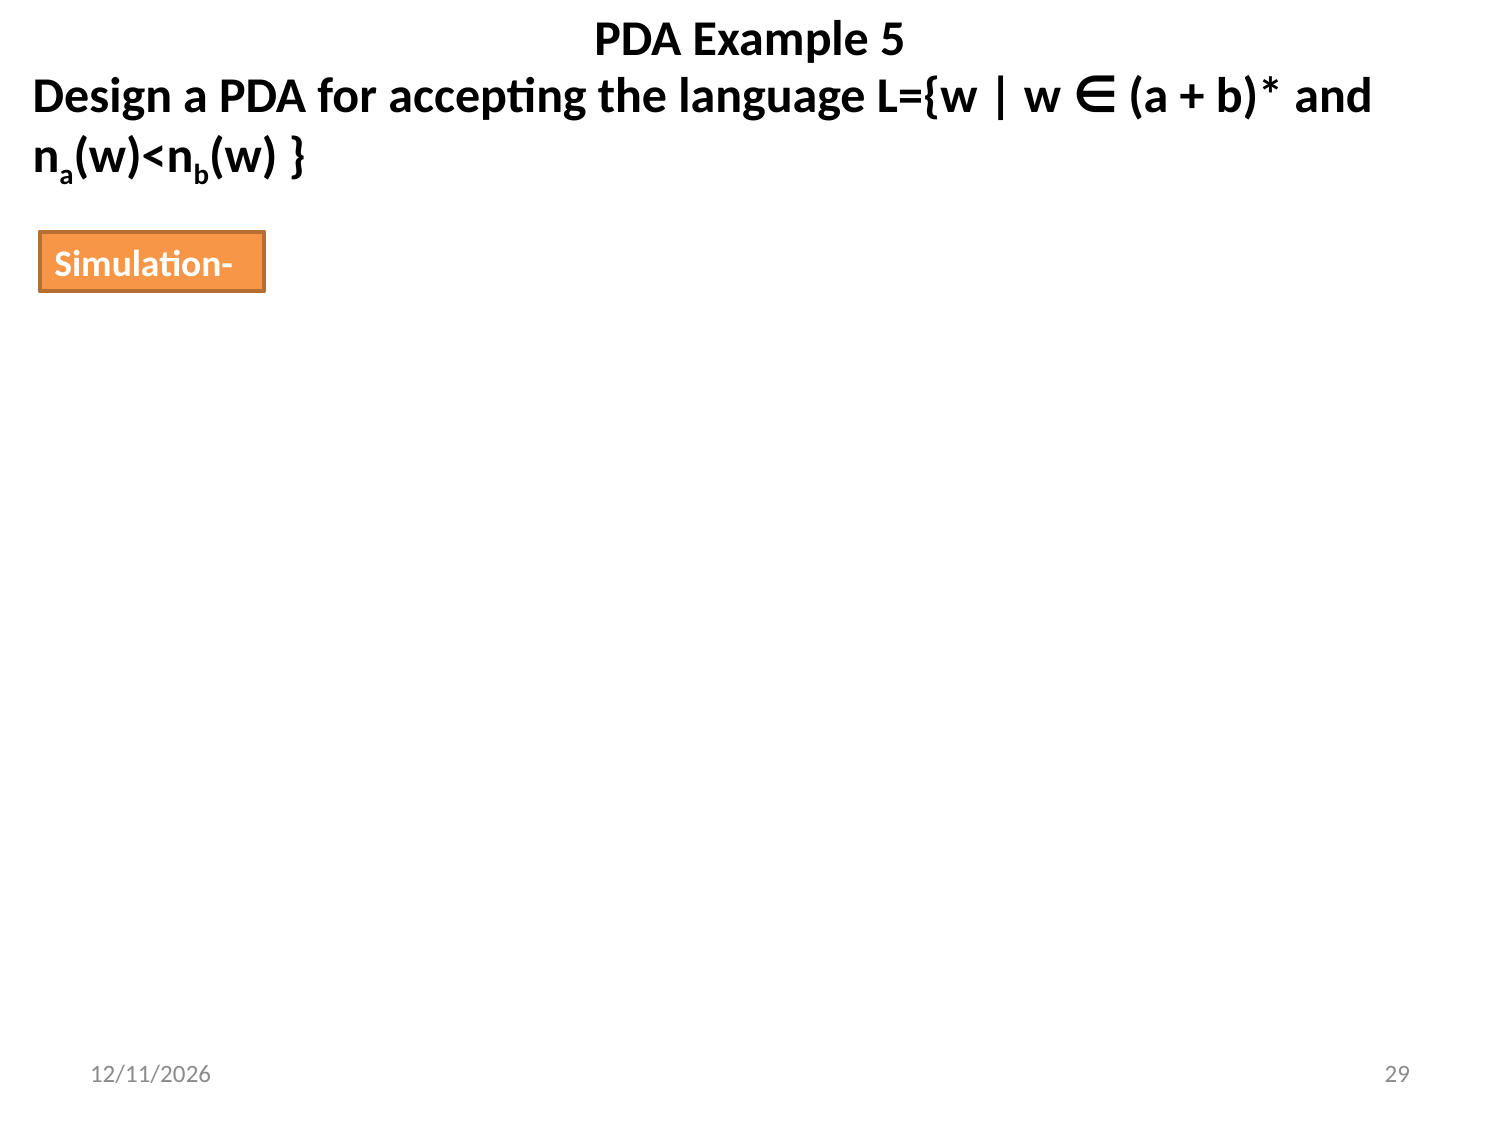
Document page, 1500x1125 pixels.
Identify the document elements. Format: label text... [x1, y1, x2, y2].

slide_number 29 [1074, 1042, 1425, 1103]
title PDA Example 5 [75, 0, 1425, 76]
list Design a PDA for accepting the language L={w | w ∈ (a + b)* and na(w)<nb(w) } [17, 54, 1471, 1125]
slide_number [75, 1042, 425, 1103]
text_box Simulation- [38, 230, 266, 293]
